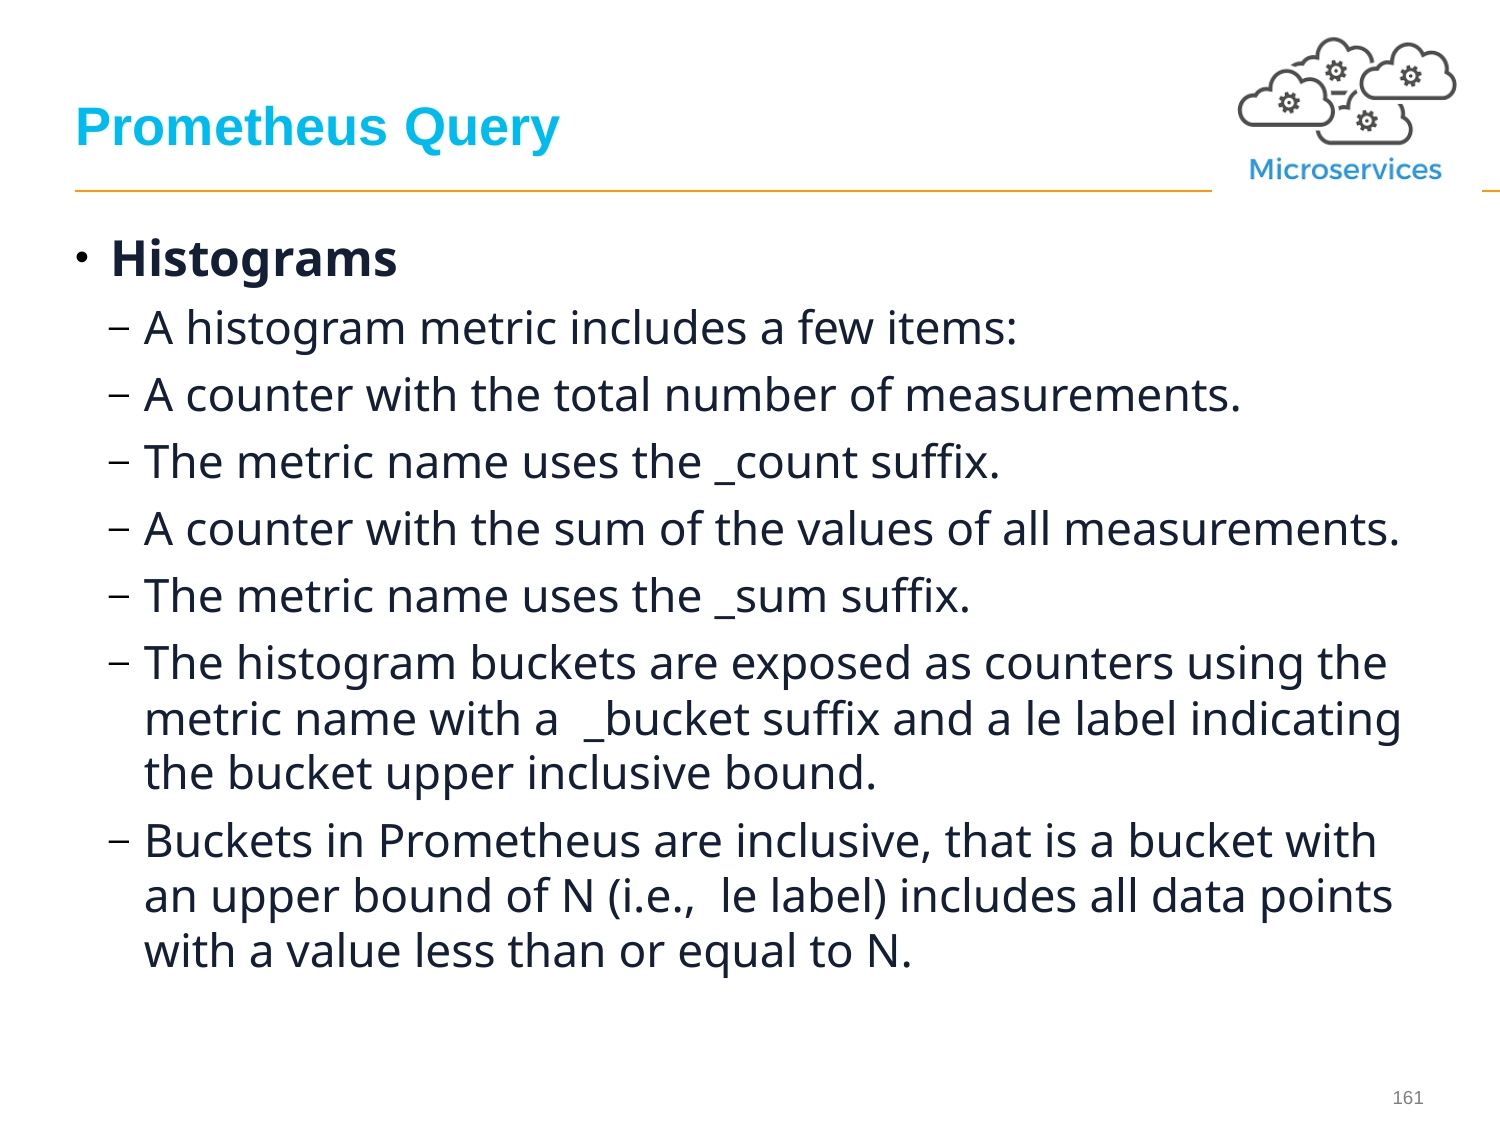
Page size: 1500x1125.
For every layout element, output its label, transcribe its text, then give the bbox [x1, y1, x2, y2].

list Histograms A histogram metric includes a few items: A counter with the total number of measurements. The metric name uses the _count suffix. A counter with the sum of the values of all measurements. The metric name uses the _sum suffix. The histogram buckets are exposed as counters using the metric name with a _bucket suffix and a le label indicating the bucket upper inclusive bound. Buckets in Prometheus are inclusive, that is a bucket with an upper bound of N (i.e., le label) includes all data points with a value less than or equal to N. [75, 226, 1425, 1018]
title Prometheus Query [75, 27, 1422, 157]
picture [1212, 1, 1482, 203]
